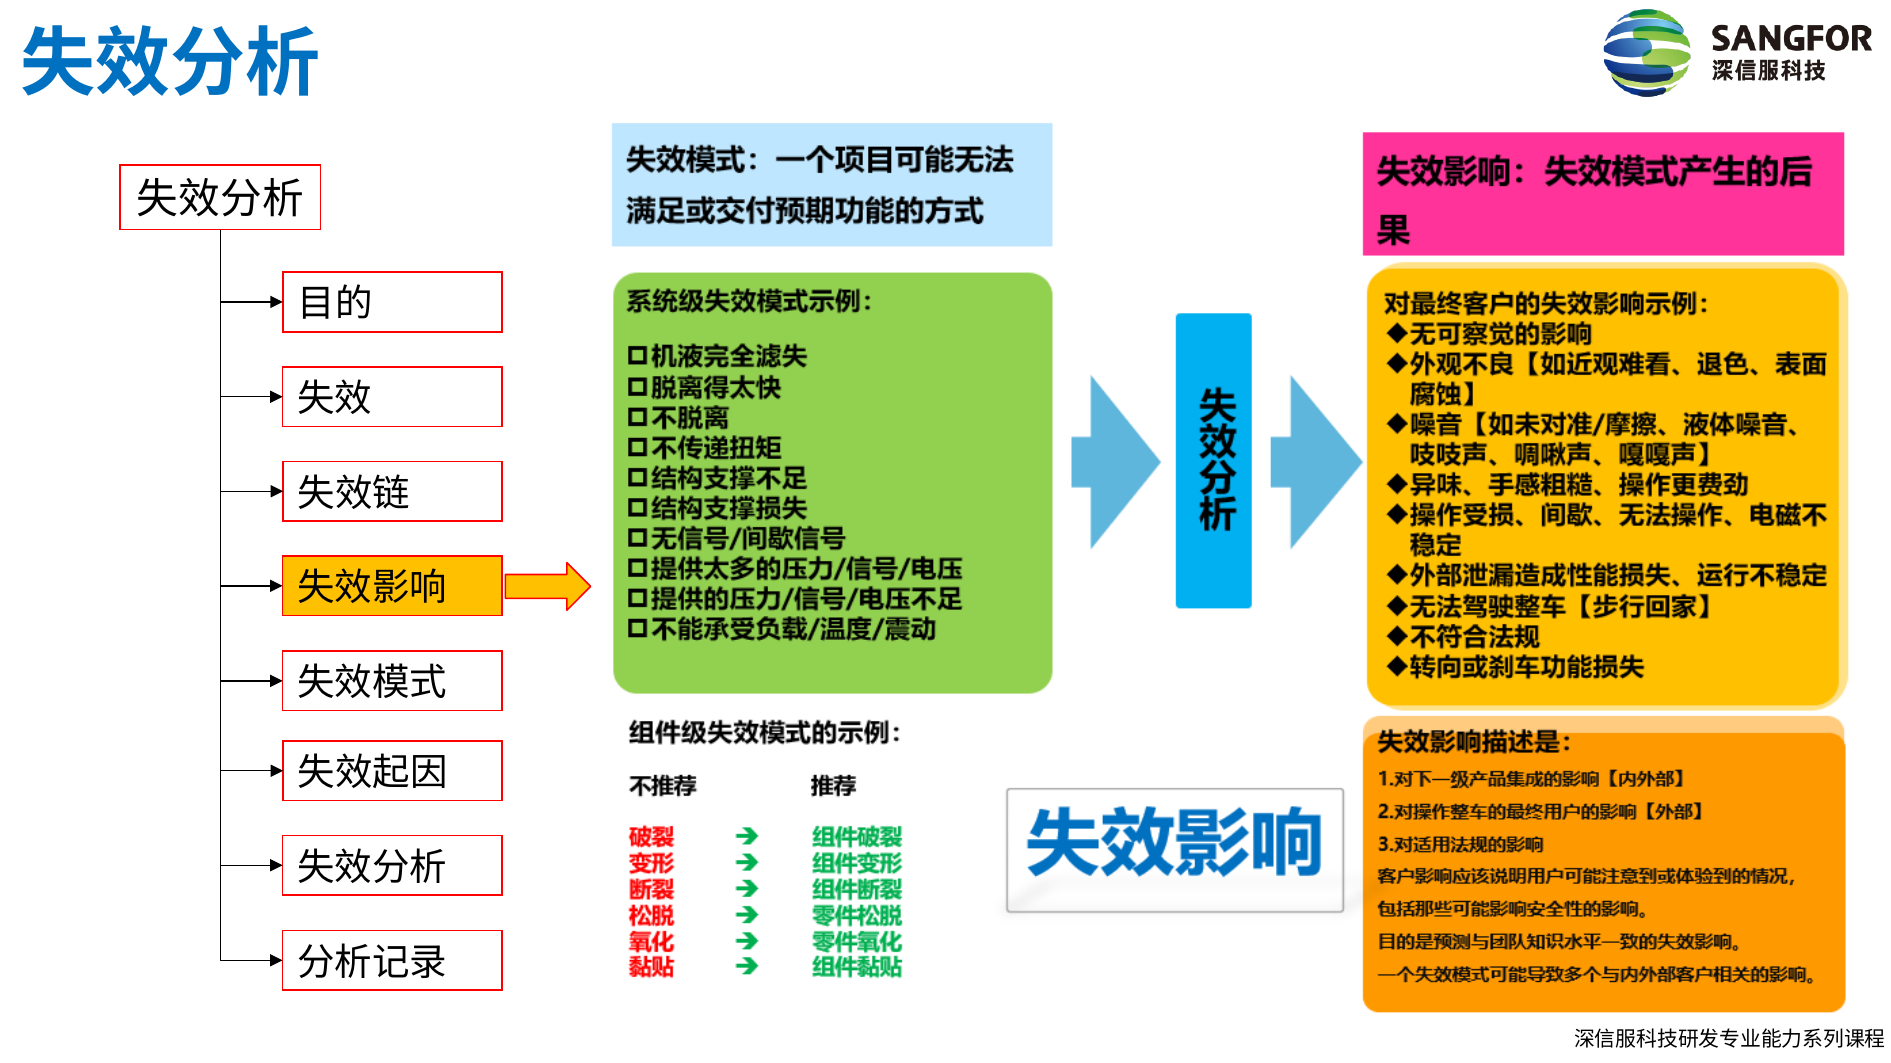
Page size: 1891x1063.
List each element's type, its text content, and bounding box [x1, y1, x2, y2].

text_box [120, 329, 383, 377]
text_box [167, 282, 335, 329]
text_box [0, 469, 523, 516]
picture [1597, 4, 1878, 102]
text_box 失效链 [477, 461, 503, 469]
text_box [0, 564, 604, 627]
text_box 失效分析 [282, 835, 503, 896]
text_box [215, 235, 288, 282]
text_box 深信服科技研发专业能力系列课程 [1559, 1018, 1891, 1059]
text_box 失效起因 [283, 740, 503, 801]
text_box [73, 377, 430, 424]
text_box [26, 424, 477, 469]
text_box 失效分析 [120, 164, 321, 230]
text_box 失效 [383, 366, 503, 427]
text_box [0, 516, 569, 564]
text_box 目的 [288, 272, 503, 332]
text_box 分析记录 [282, 930, 503, 991]
text_box 失效分析 [5, 7, 750, 113]
picture [604, 118, 1862, 1019]
text_box 失效模式 [282, 650, 503, 711]
